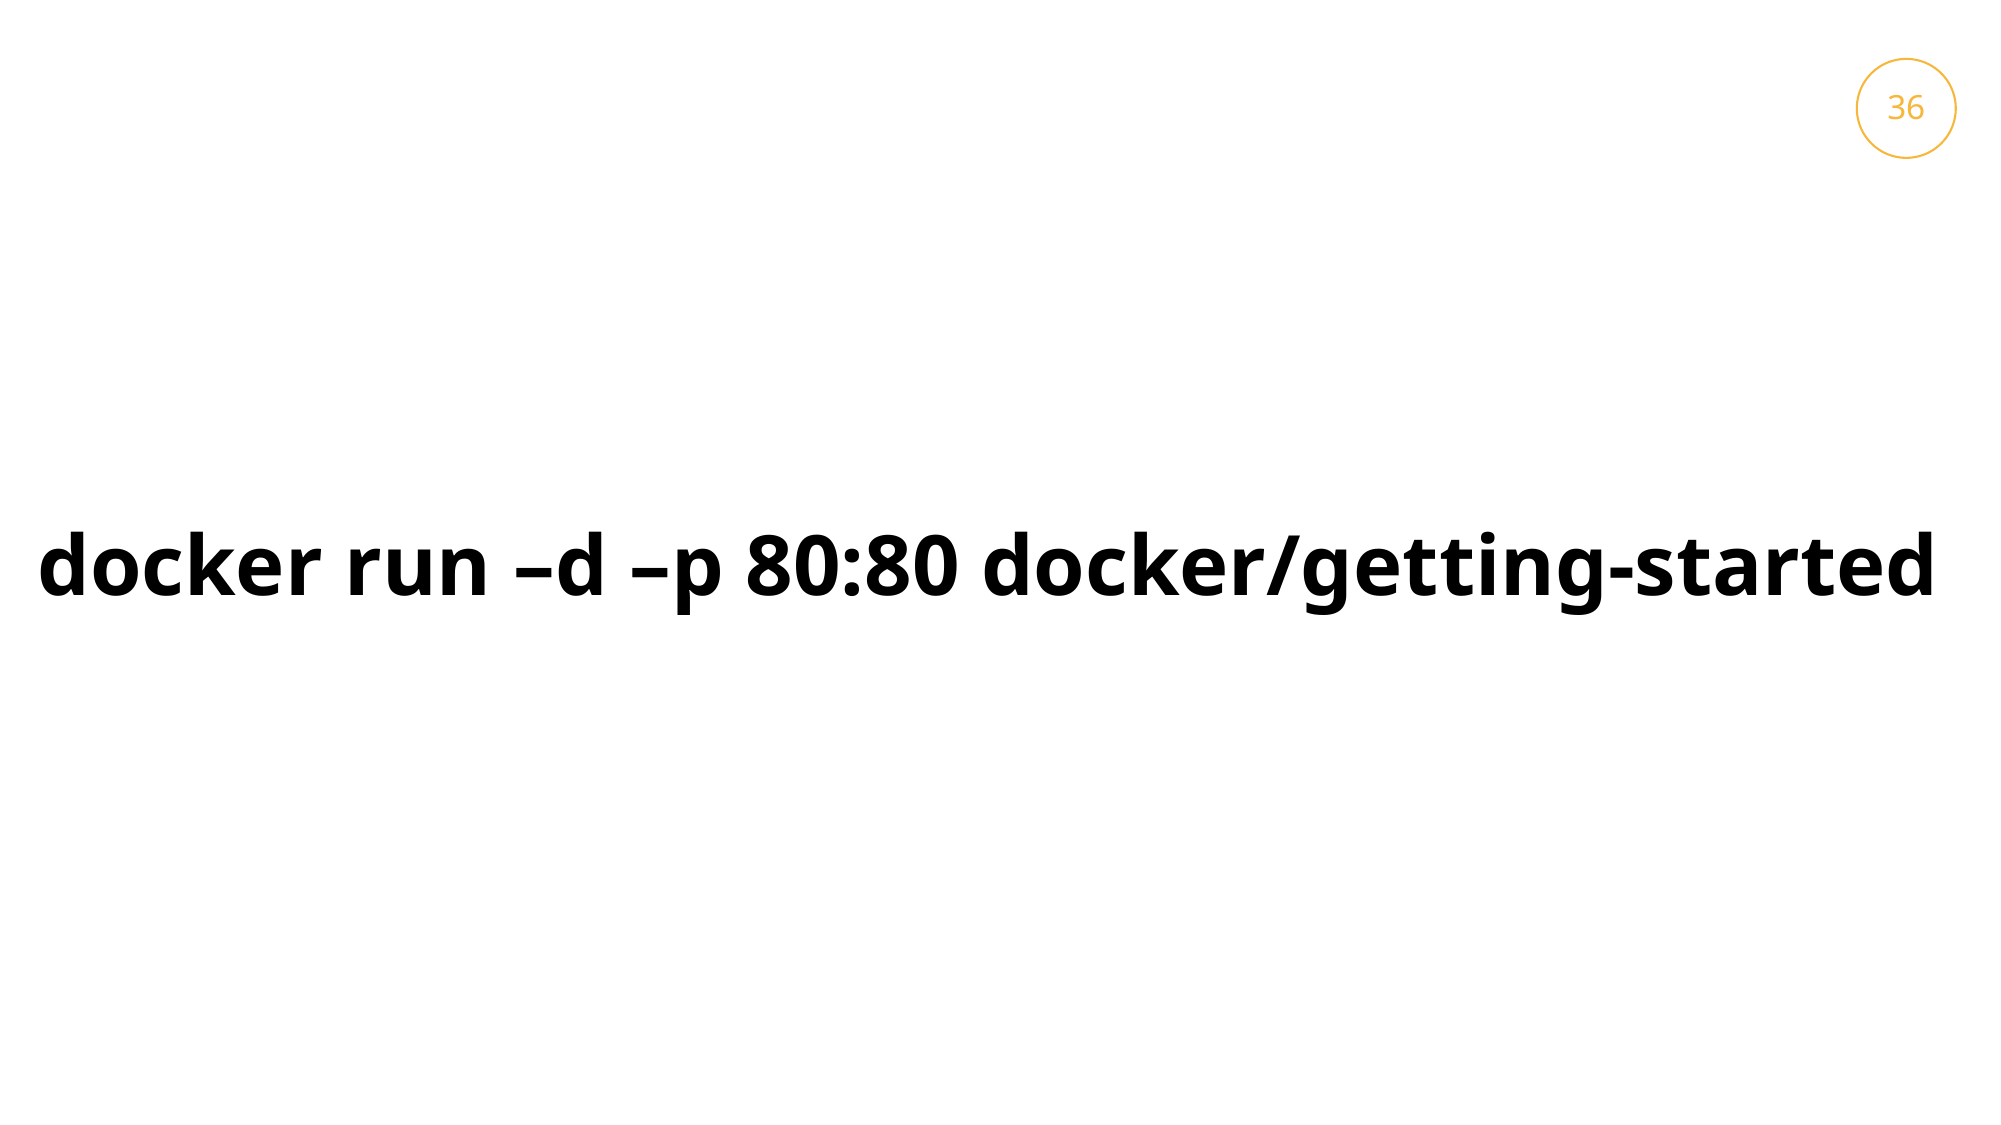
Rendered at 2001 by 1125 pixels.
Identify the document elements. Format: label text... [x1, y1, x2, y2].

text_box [1856, 58, 1956, 158]
text_box docker run –d –p 80:80 docker/getting-started [23, 504, 1977, 620]
